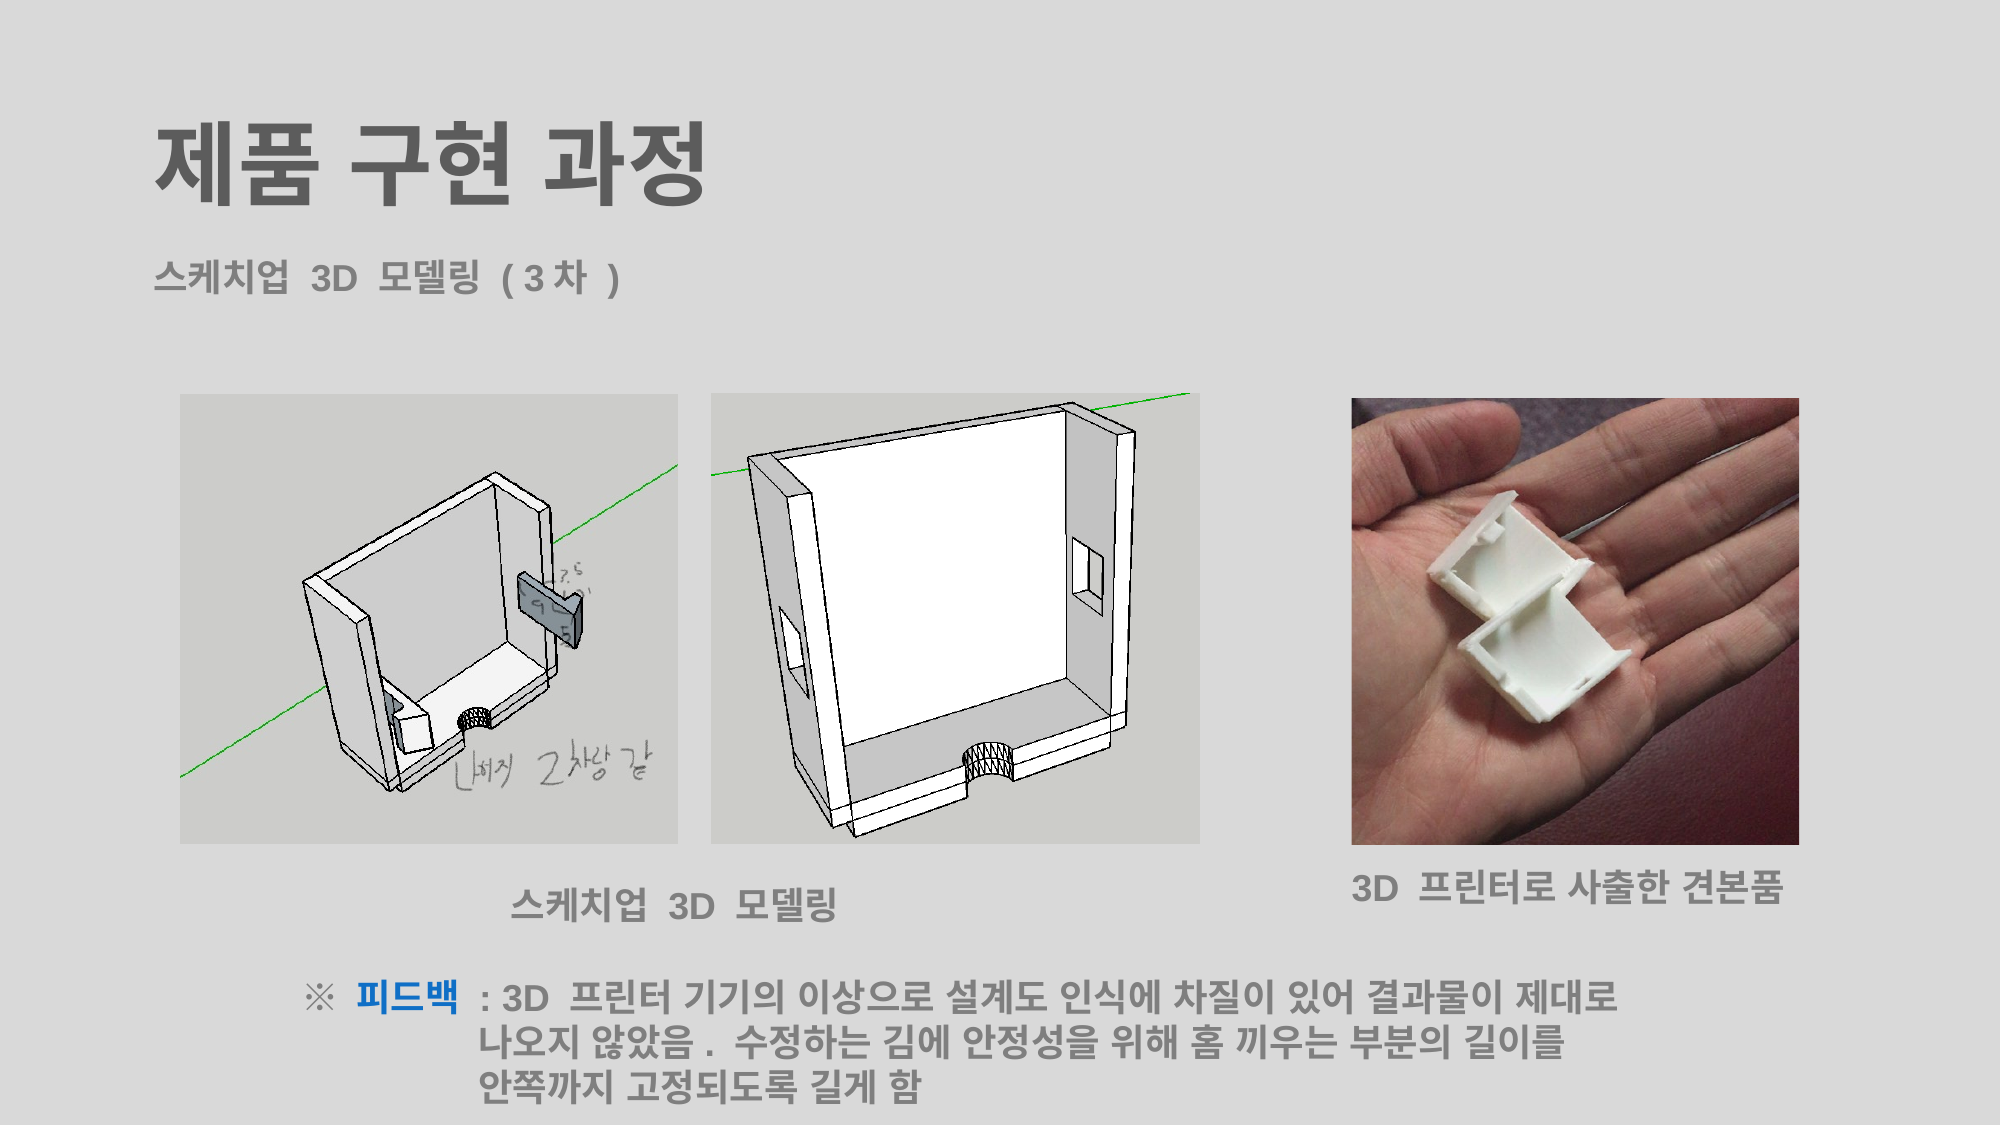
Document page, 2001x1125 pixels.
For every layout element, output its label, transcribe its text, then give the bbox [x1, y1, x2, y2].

text_box ※ 피드백 : 3D 프린터 기기의 이상으로 설계도 인식에 차질이 있어 결과물이 제대로 나오지 않았음. 수정하는 김에 안정성을 위해 홈 끼우는 부분의 길이를 안쪽까지 고정되도록 길게 함 [286, 966, 1721, 1116]
title 제품 구현 과정 [138, 60, 1864, 278]
text_box 스케치업 3D 모델링 ( 3차 ) [138, 247, 1002, 307]
picture [711, 393, 1200, 845]
picture [180, 393, 678, 845]
text_box 3D 프린터로 사출한 견본품 [1336, 856, 1843, 916]
picture [1351, 398, 1800, 845]
text_box 스케치업 3D 모델링 [496, 874, 1002, 935]
